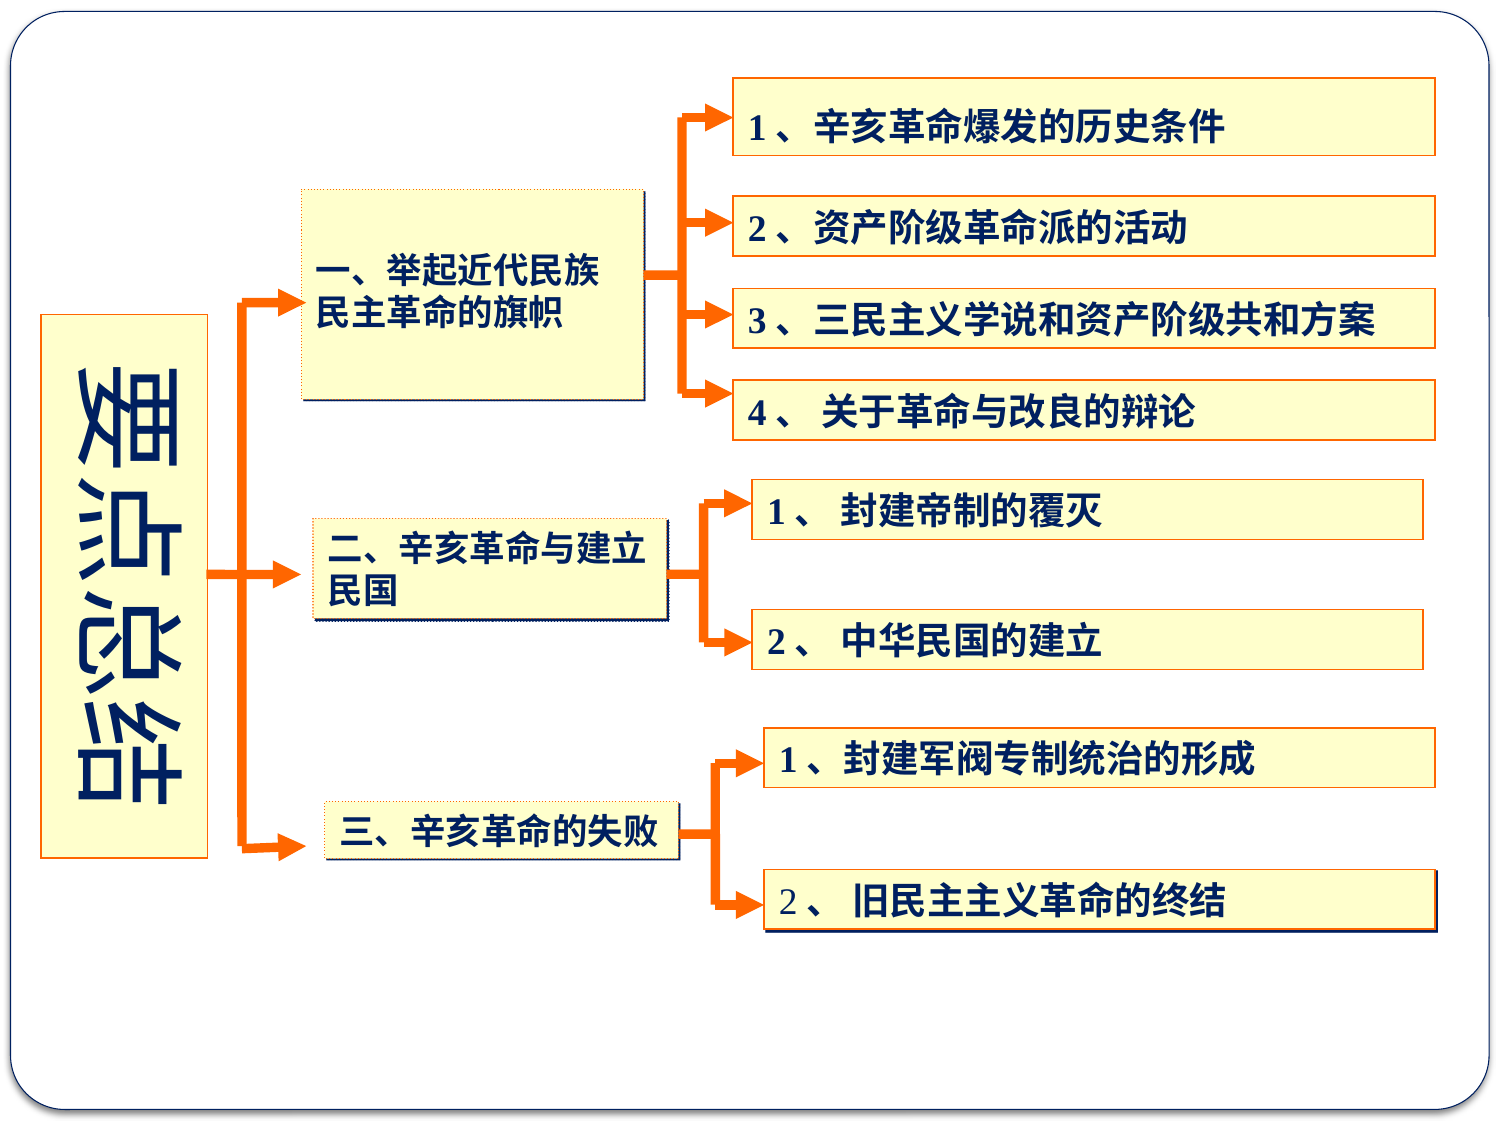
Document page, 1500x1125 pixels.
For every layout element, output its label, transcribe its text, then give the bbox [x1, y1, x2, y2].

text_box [324, 727, 1436, 932]
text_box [40, 302, 307, 858]
title 一、举起近代民族民主革命的旗帜 [301, 189, 637, 400]
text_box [643, 77, 1436, 443]
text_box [312, 479, 1424, 672]
